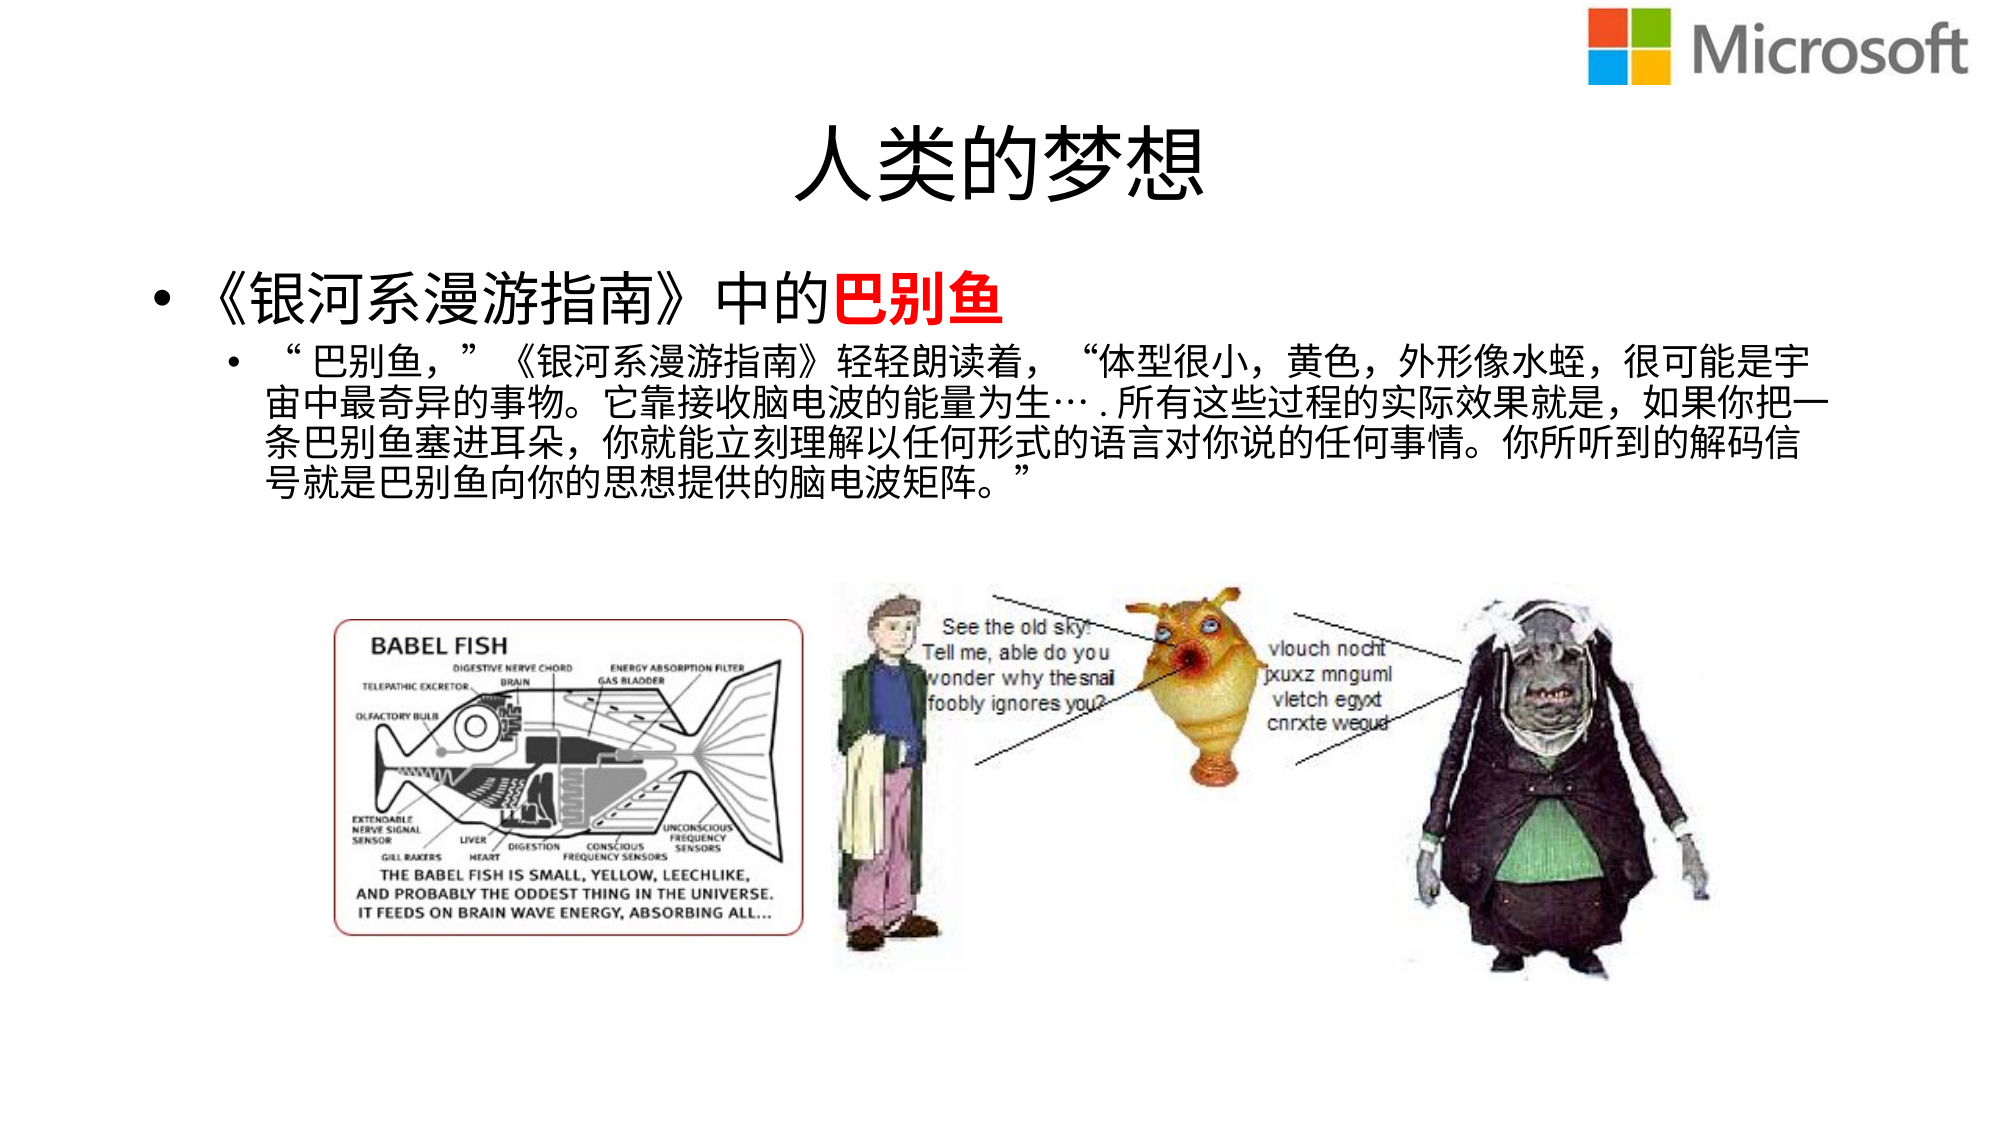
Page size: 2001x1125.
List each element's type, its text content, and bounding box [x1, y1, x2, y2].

list 《银河系漫游指南》中的巴别鱼 “巴别鱼，”《银河系漫游指南》轻轻朗读着，“体型很小，黄色，外形像水蛭，很可能是宇宙中最奇异的事物。它靠接收脑电波的能量为生….所有这些过程的实际效果就是，如果你把一条巴别鱼塞进耳朵，你就能立刻理解以任何形式的语言对你说的任何事情。你所听到的解码信号就是巴别鱼向你的思想提供的脑电波矩阵。” [137, 262, 1855, 1005]
picture [1582, 3, 1976, 85]
title 人类的梦想 [137, 59, 1863, 278]
picture [331, 619, 810, 944]
picture [831, 582, 1720, 981]
